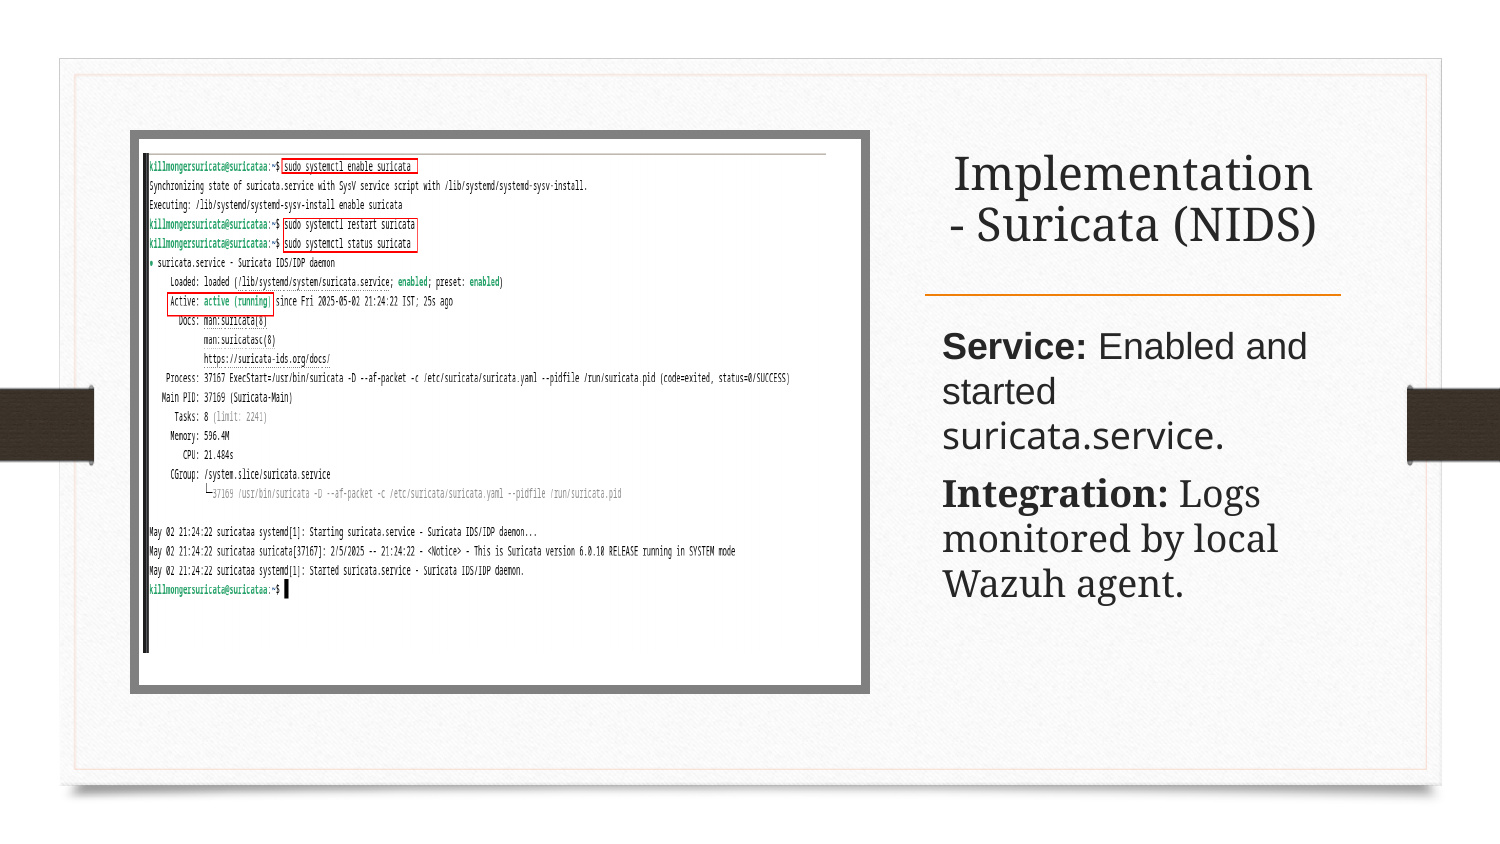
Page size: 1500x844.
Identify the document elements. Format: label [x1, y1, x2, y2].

picture [146, 157, 825, 651]
text_box [2, 4, 1500, 838]
